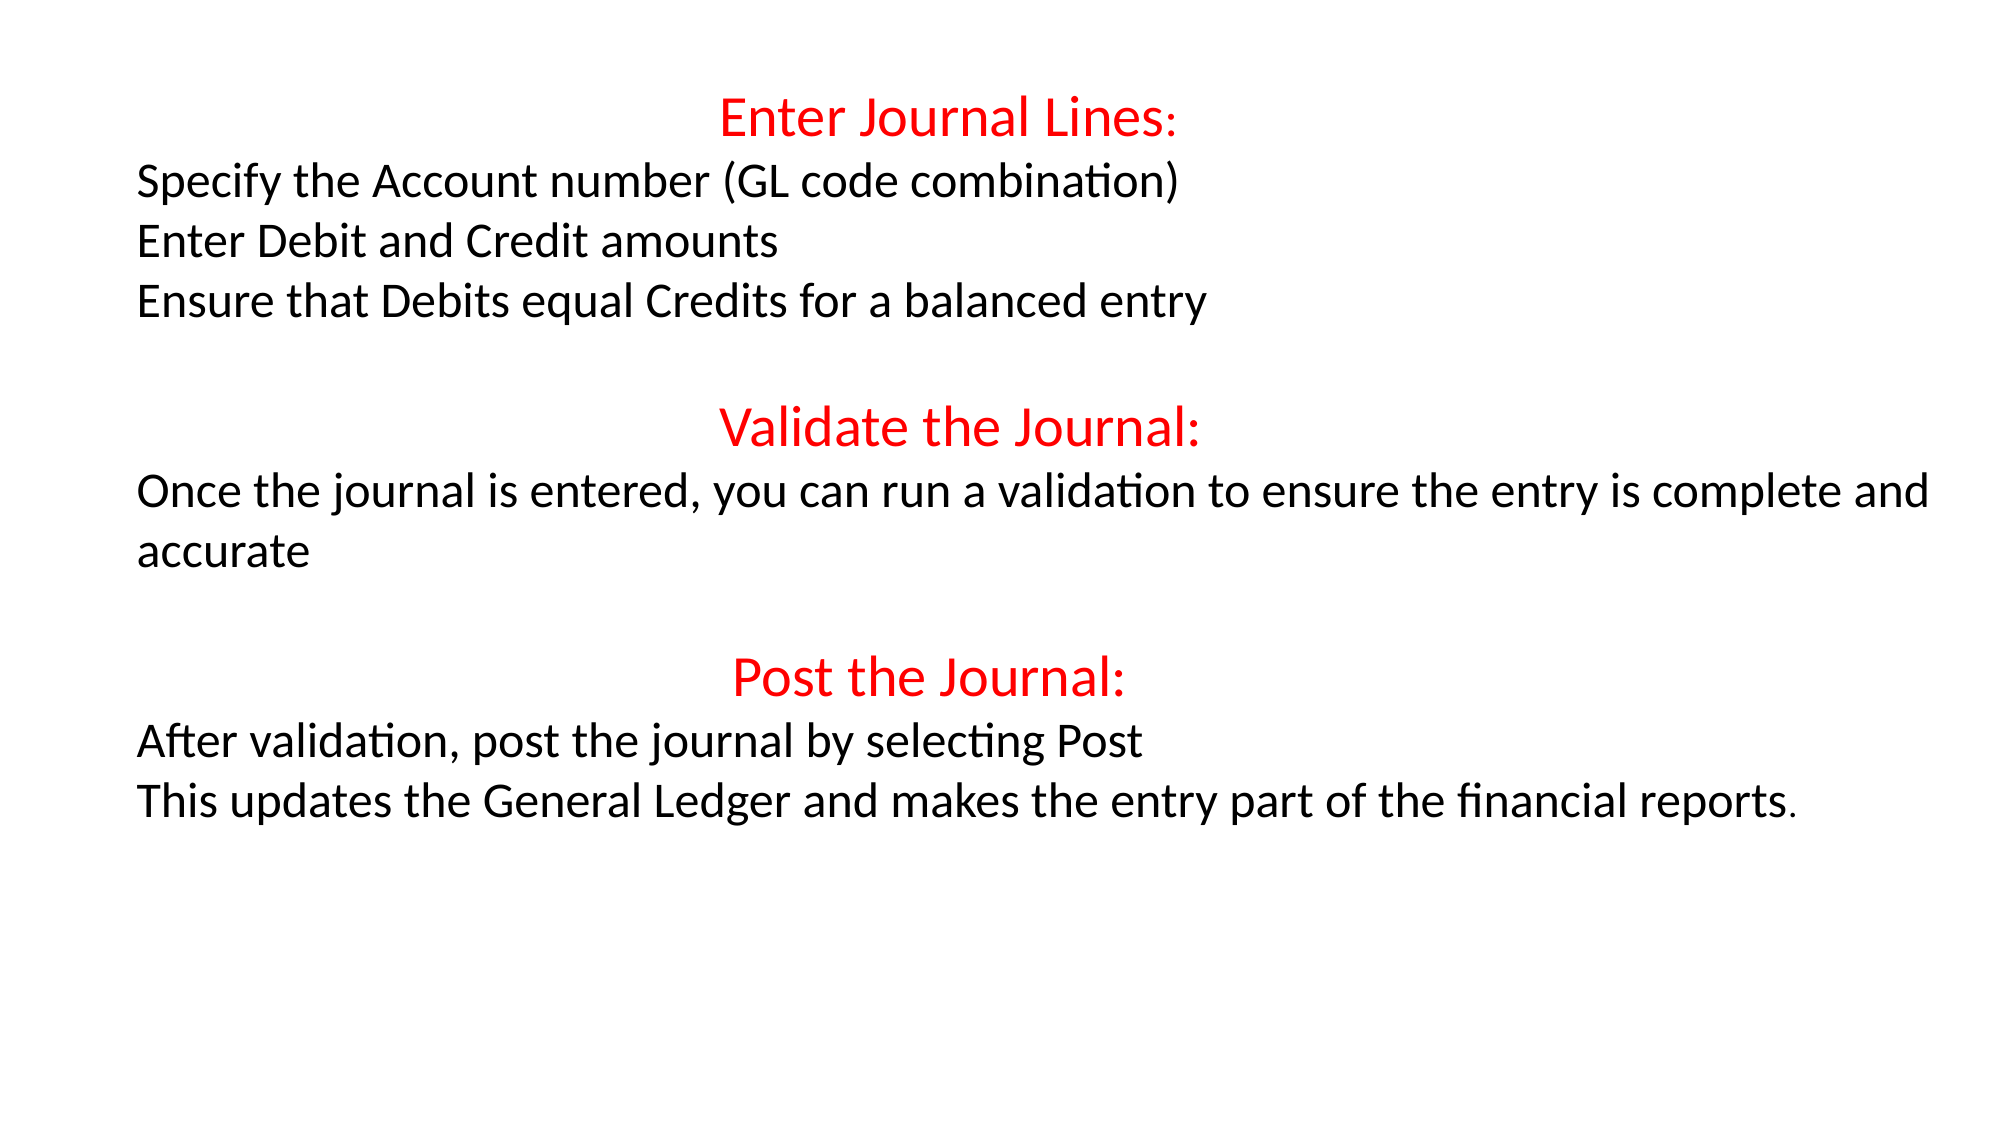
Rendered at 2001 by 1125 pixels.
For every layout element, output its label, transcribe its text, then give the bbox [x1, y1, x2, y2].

text_box Enter Journal Lines: Specify the Account number (GL code combination) Enter Debit and Credit amounts Ensure that Debits equal Credits for a balanced entry Validate the Journal: Once the journal is entered, you can run a validation to ensure the entry is complete and accurate Post the Journal: After validation, post the journal by selecting Post This updates the General Ledger and makes the entry part of the financial reports. [121, 70, 2000, 836]
